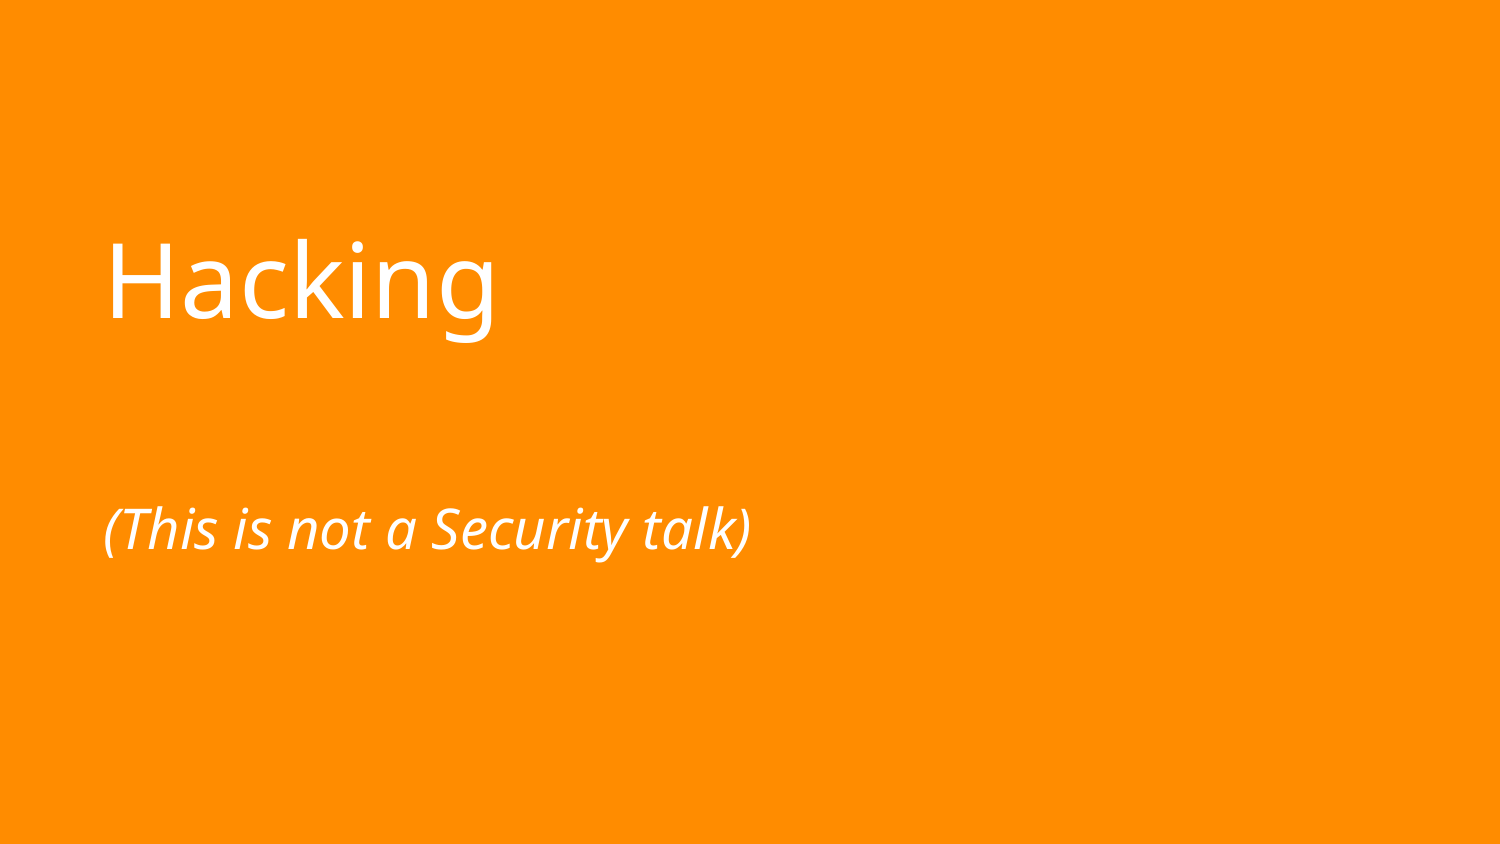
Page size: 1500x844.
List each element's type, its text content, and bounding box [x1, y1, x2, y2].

title Hacking [88, 207, 1364, 375]
list (This is not a Security talk) [88, 485, 1364, 670]
